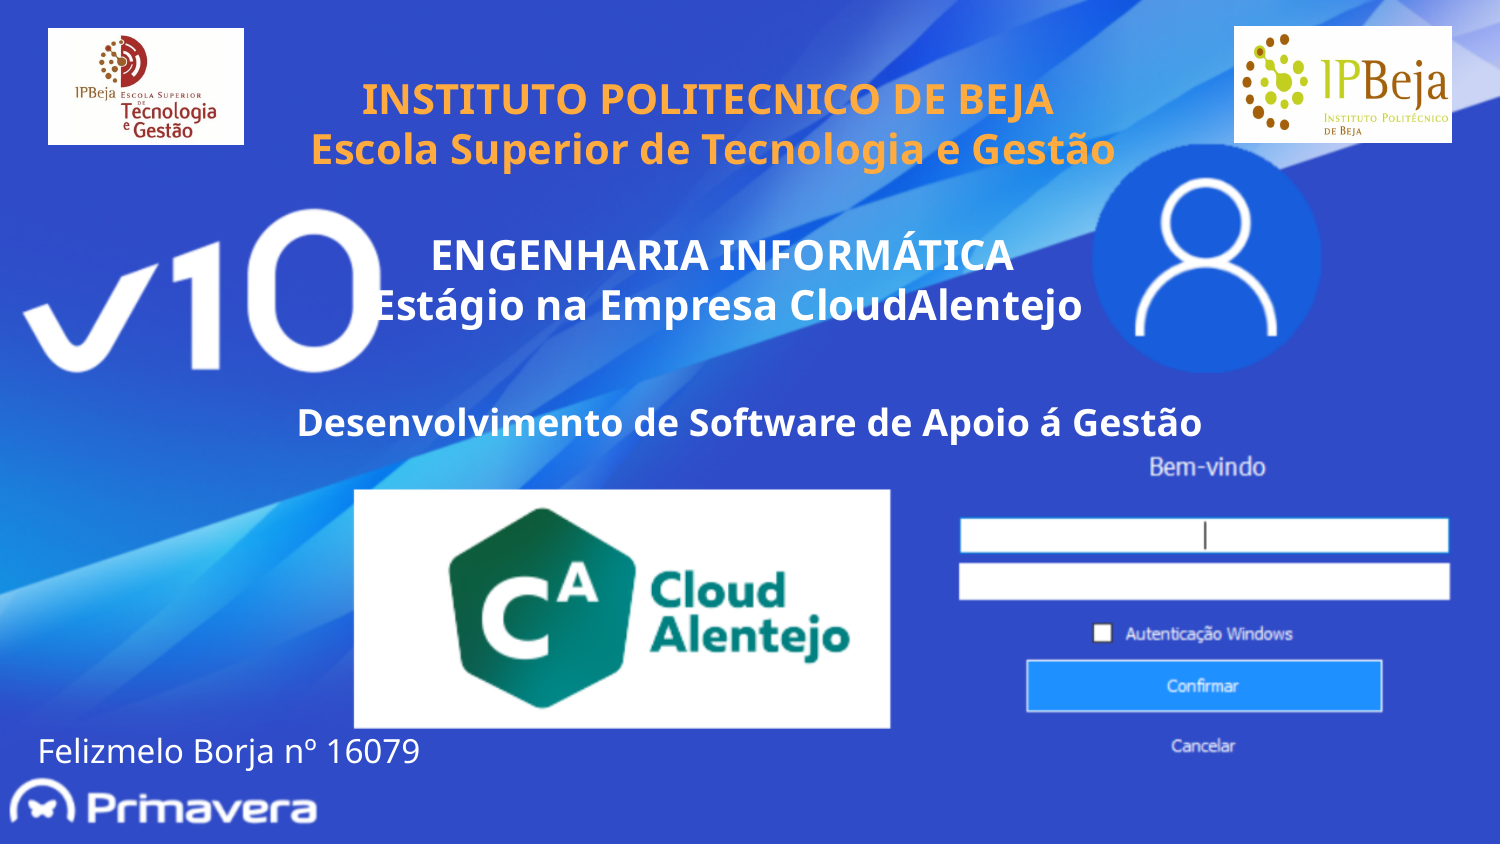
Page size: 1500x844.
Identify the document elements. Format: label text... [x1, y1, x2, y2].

picture [0, 0, 1500, 844]
text_box INSTITUTO POLITECNICO DE BEJA Escola Superior de Tecnologia e Gestão [285, 65, 1132, 181]
text_box Felizmelo Borja nº 16079 [22, 722, 840, 778]
text_box Desenvolvimento de Software de Apoio á Gestão [248, 391, 1252, 452]
text_box ENGENHARIA INFORMÁTICA Estágio na Empresa CloudAlentejo [348, 221, 1108, 391]
